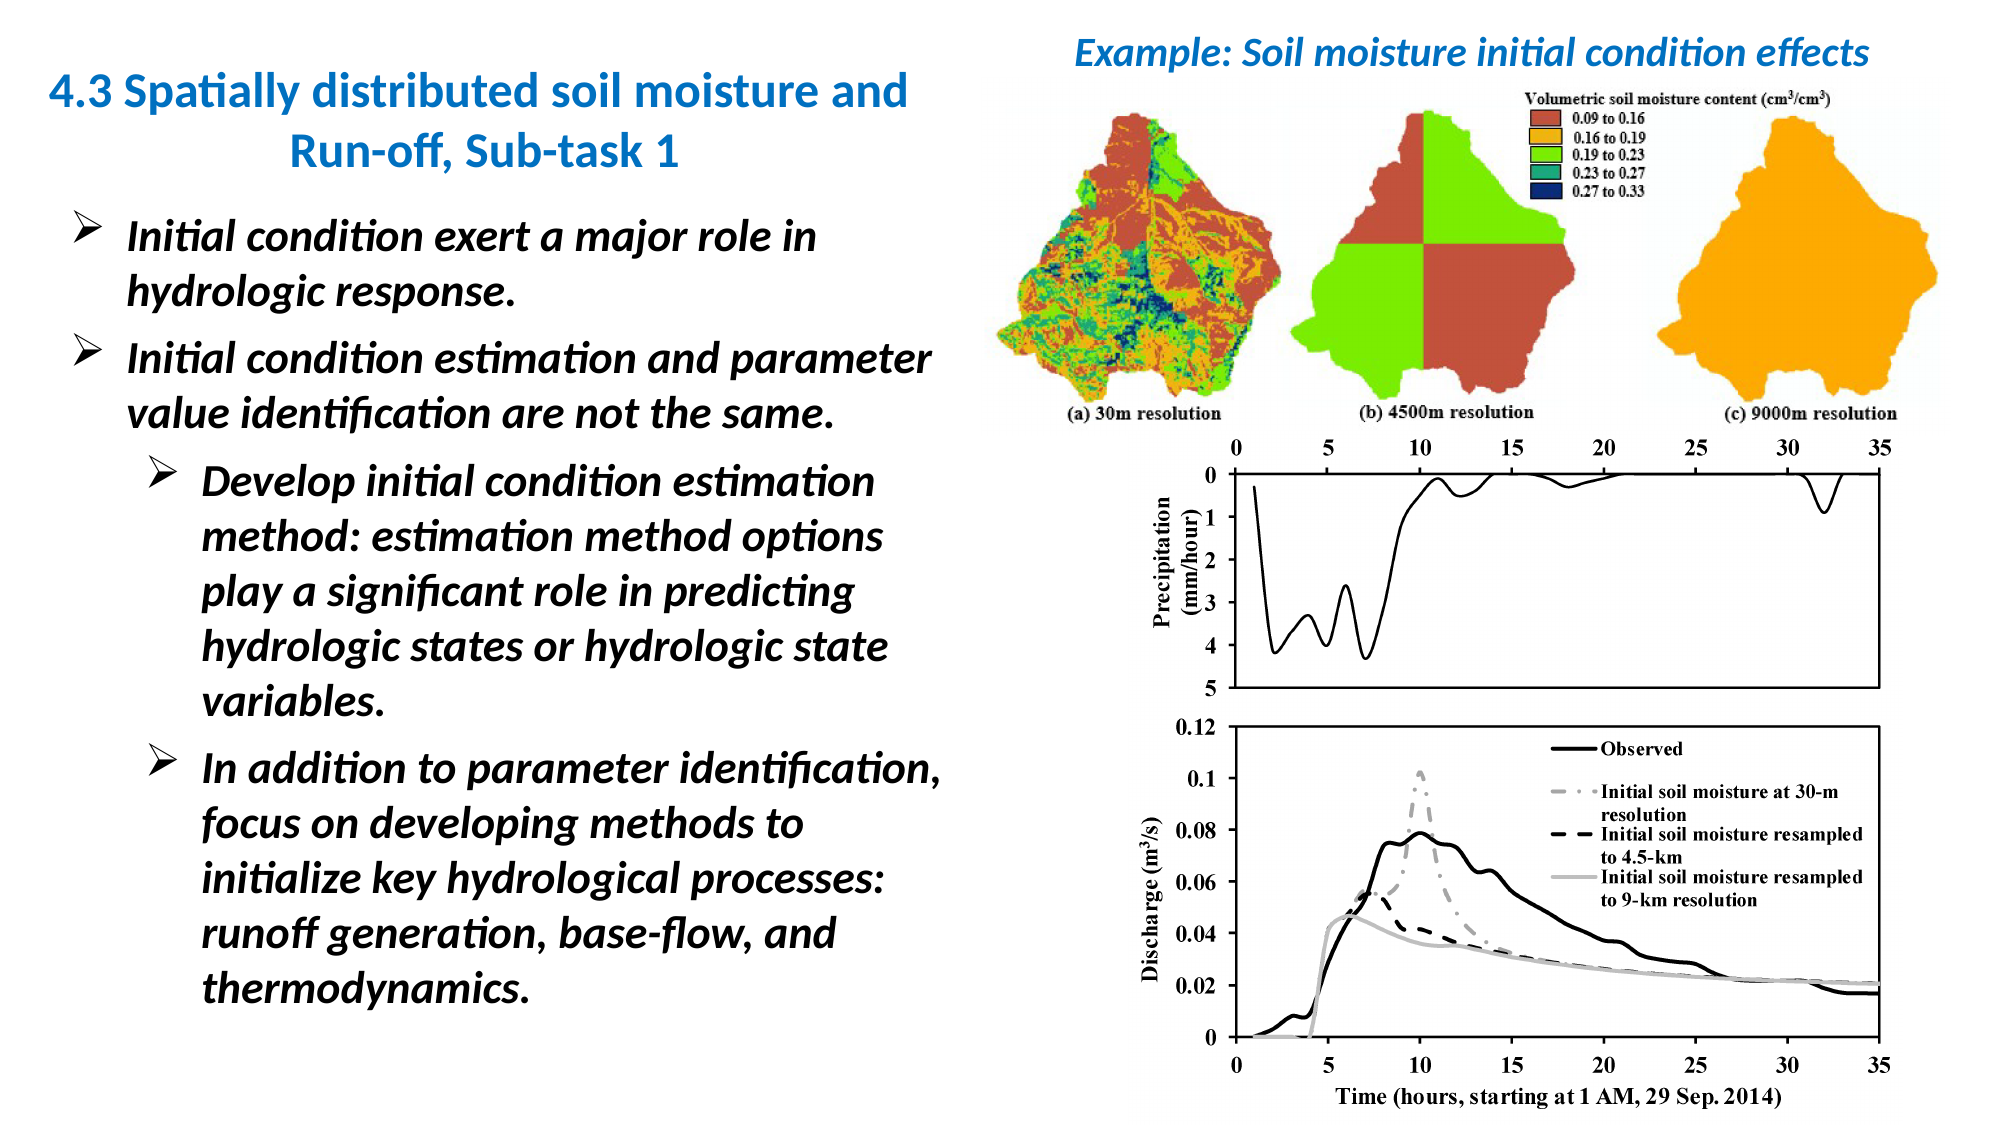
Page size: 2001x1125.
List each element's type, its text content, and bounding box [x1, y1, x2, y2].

text_box 4.3 Spatially distributed soil moisture and Run-off, Sub-task 1 [33, 49, 936, 185]
text_box Example: Soil moisture initial condition effects [1059, 17, 1929, 77]
picture [981, 77, 1951, 1125]
text_box Initial condition exert a major role in hydrologic response. Initial condition estimation and parameter value identification are not the same. Develop initial condition estimation method: estimation method options play a significant role in predicting hydrologic states or hydrologic state variables. In addition to parameter identification, focus on developing methods to initialize key hydrological processes: runoff generation, base-flow, and thermodynamics. [55, 198, 959, 1125]
